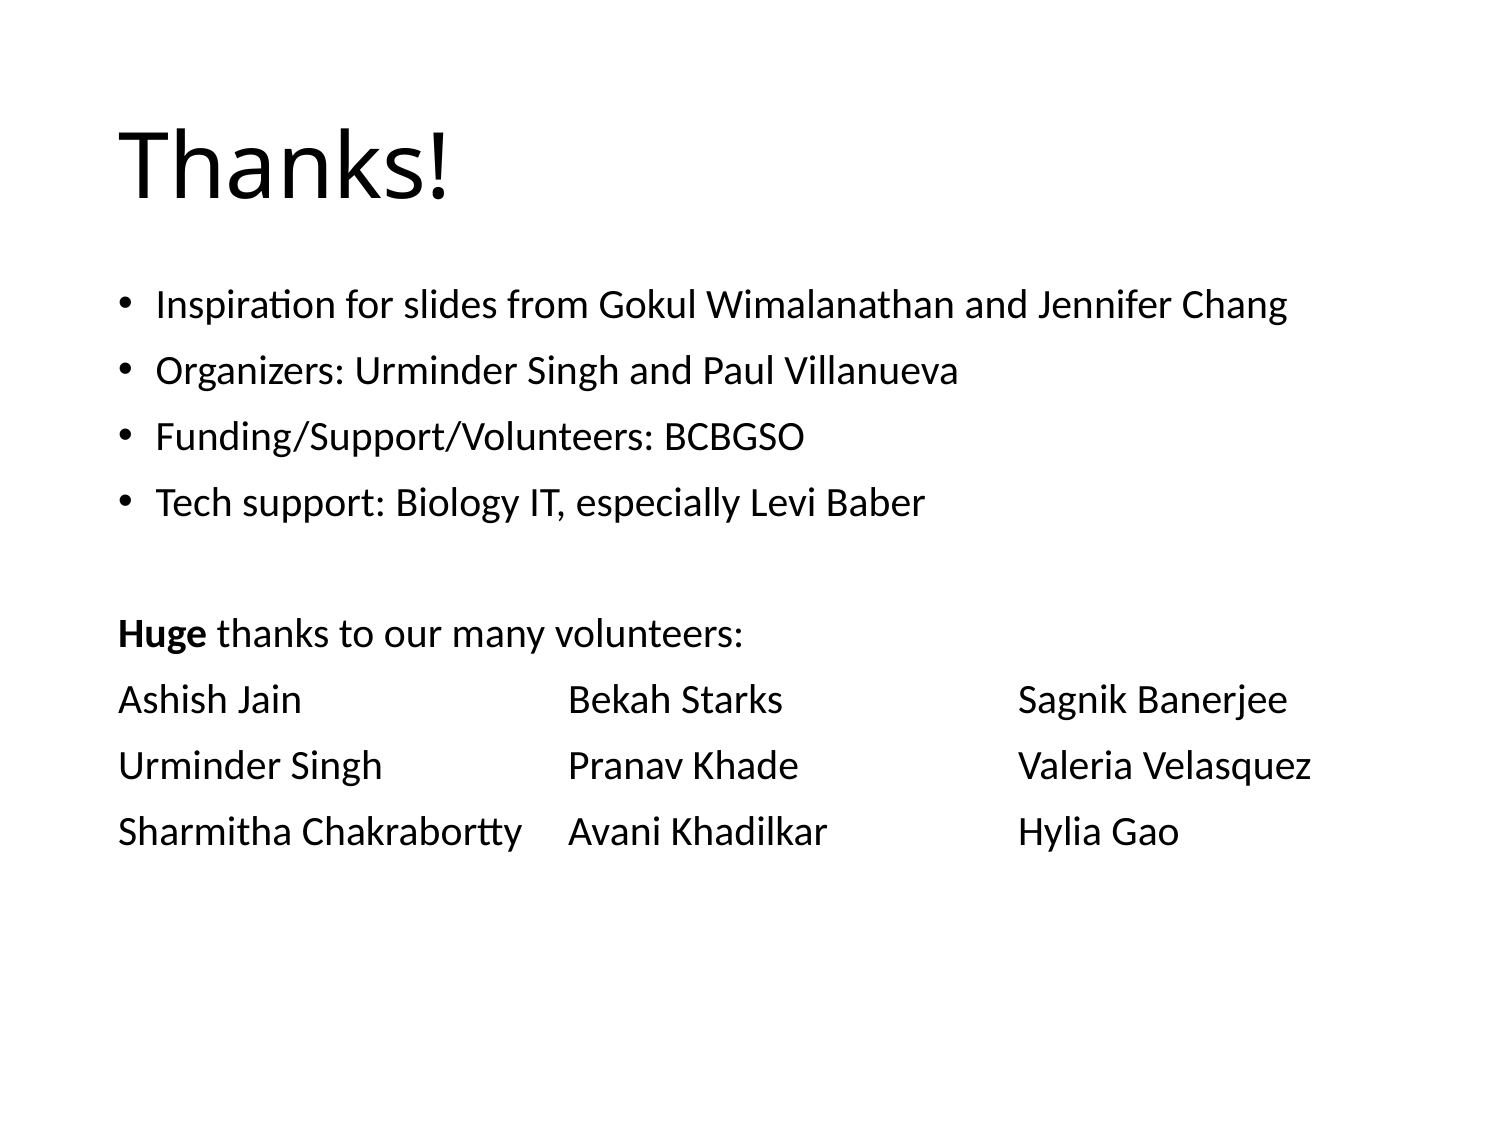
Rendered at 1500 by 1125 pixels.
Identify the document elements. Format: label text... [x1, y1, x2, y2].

title Thanks! [103, 59, 1397, 274]
list Inspiration for slides from Gokul Wimalanathan and Jennifer Chang Organizers: Urminder Singh and Paul Villanueva Funding/Support/Volunteers: BCBGSO Tech support: Biology IT, especially Levi Baber Huge thanks to our many volunteers: Ashish Jain Bekah Starks Sagnik Banerjee Urminder Singh Pranav Khade Valeria Velasquez Sharmitha Chakrabortty Avani Khadilkar Hylia Gao [103, 274, 1397, 1101]
